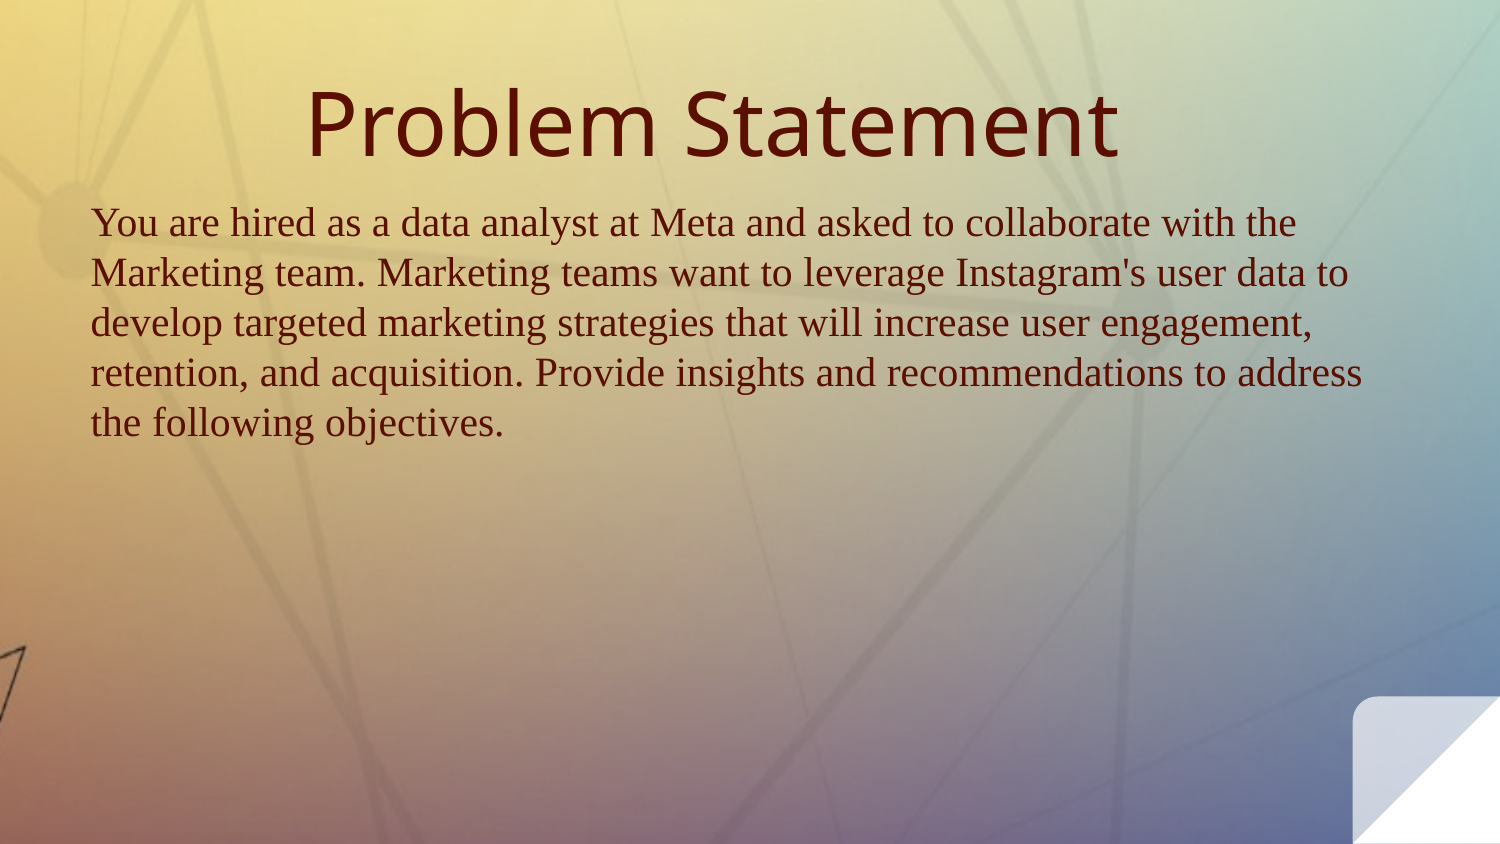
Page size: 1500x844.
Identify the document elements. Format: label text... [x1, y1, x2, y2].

picture [0, 0, 1500, 844]
title Problem Statement [64, 35, 1413, 190]
subtitle You are hired as a data analyst at Meta and asked to collaborate with the Marketing team. Marketing teams want to leverage Instagram's user data to develop targeted marketing strategies that will increase user engagement, retention, and acquisition. Provide insights and recommendations to address the following objectives. [75, 179, 1425, 814]
